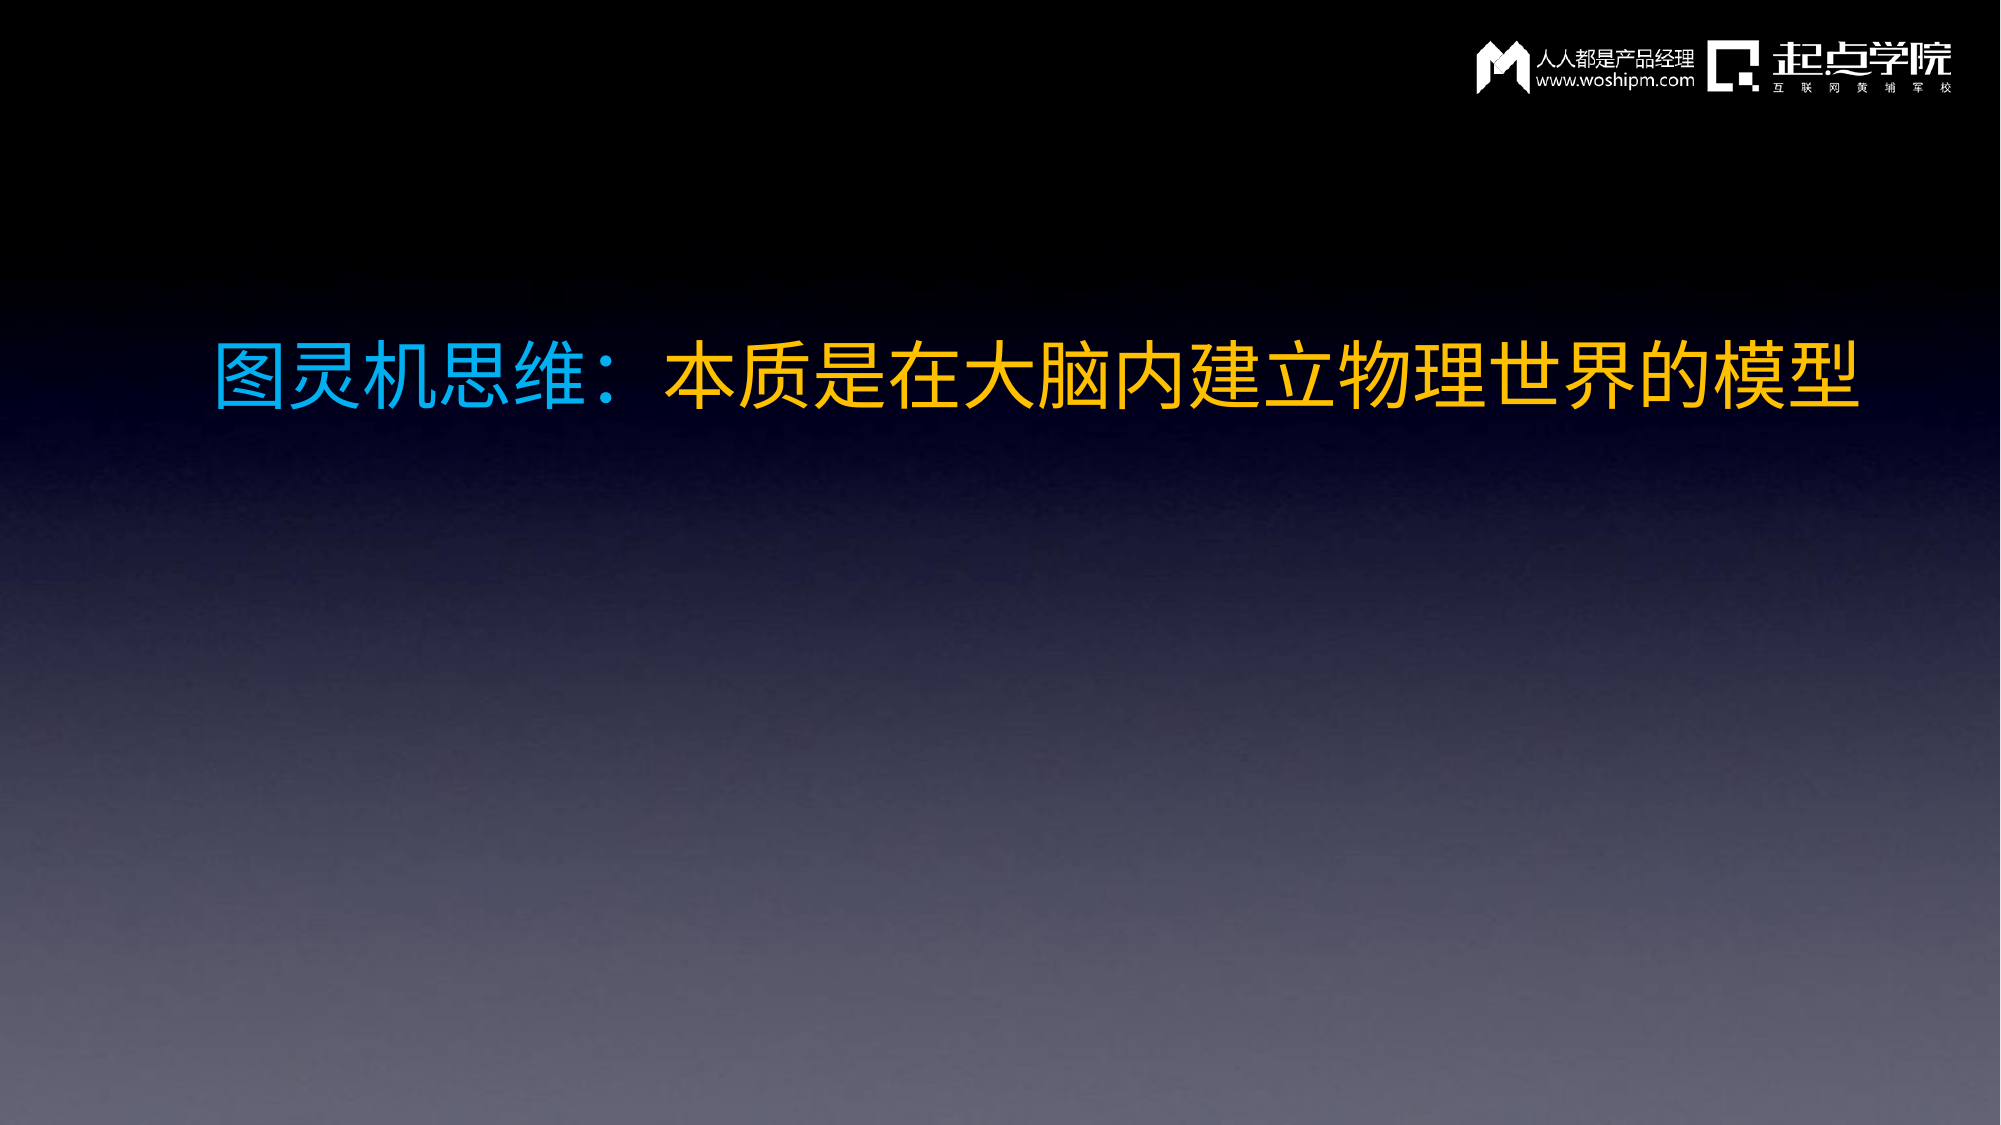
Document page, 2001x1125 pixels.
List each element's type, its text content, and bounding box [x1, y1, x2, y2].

text_box 图灵机思维：本质是在大脑内建立物理世界的模型 [198, 320, 1878, 426]
picture [0, 0, 2001, 1125]
